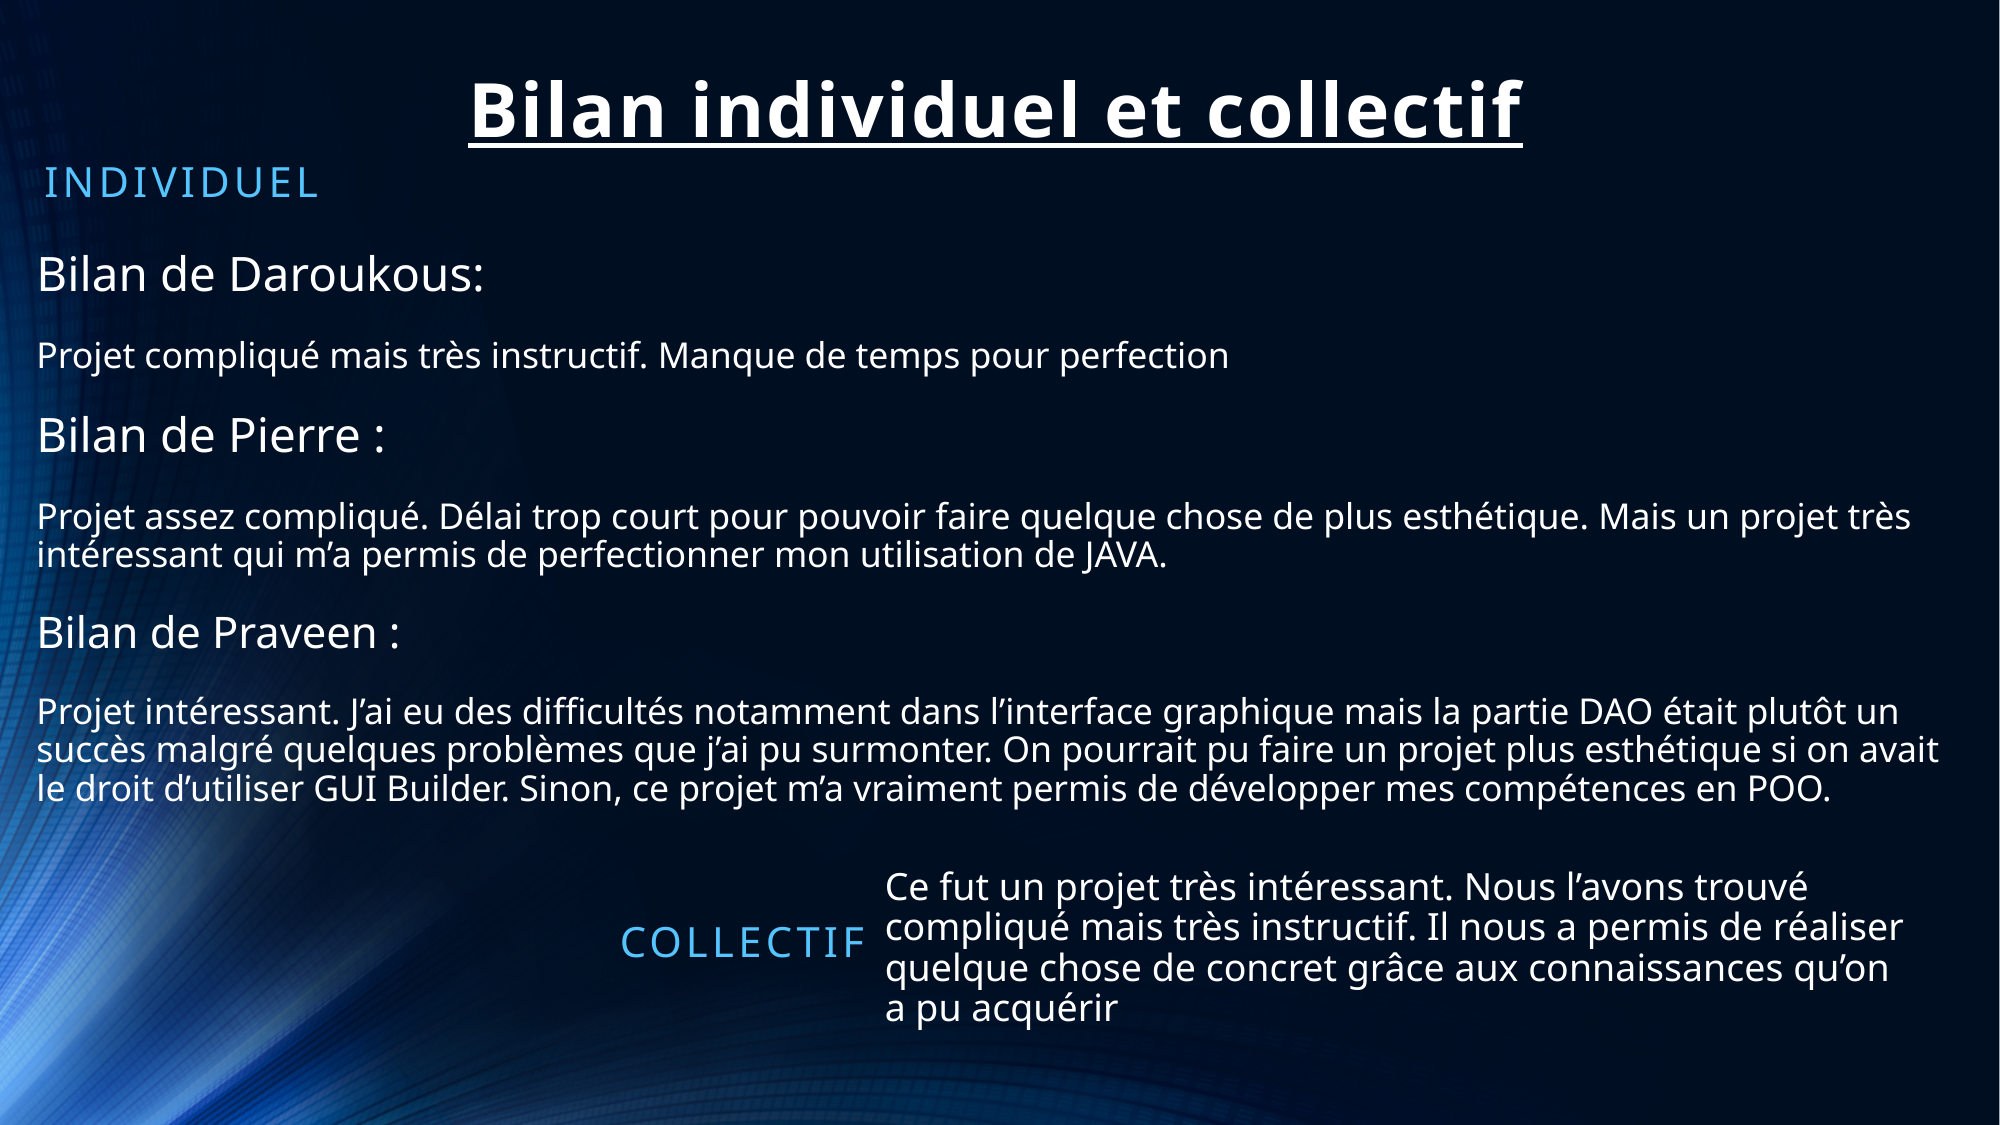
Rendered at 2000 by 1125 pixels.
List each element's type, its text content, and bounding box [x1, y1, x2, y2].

list individuel [29, 122, 754, 243]
text_box Ce fut un projet très intéressant. Nous l’avons trouvé compliqué mais très instructif. Il nous a permis de réaliser quelque chose de concret grâce aux connaissances qu’on a pu acquérir [869, 860, 1933, 1083]
list Collectif [604, 881, 869, 1007]
list Bilan de Daroukous: Projet compliqué mais très instructif. Manque de temps pour perfection Bilan de Pierre : Projet assez compliqué. Délai trop court pour pouvoir faire quelque chose de plus esthétique. Mais un projet très intéressant qui m’a permis de perfectionner mon utilisation de JAVA. Bilan de Praveen : Projet intéressant. J’ai eu des difficultés notamment dans l’interface graphique mais la partie DAO était plutôt un succès malgré quelques problèmes que j’ai pu surmonter. On pourrait pu faire un projet plus esthétique si on avait le droit d’utiliser GUI Builder. Sinon, ce projet m’a vraiment permis de développer mes compétences en POO. [21, 243, 1971, 823]
picture [0, 0, 2000, 1125]
title Bilan individuel et collectif [245, 0, 1746, 161]
